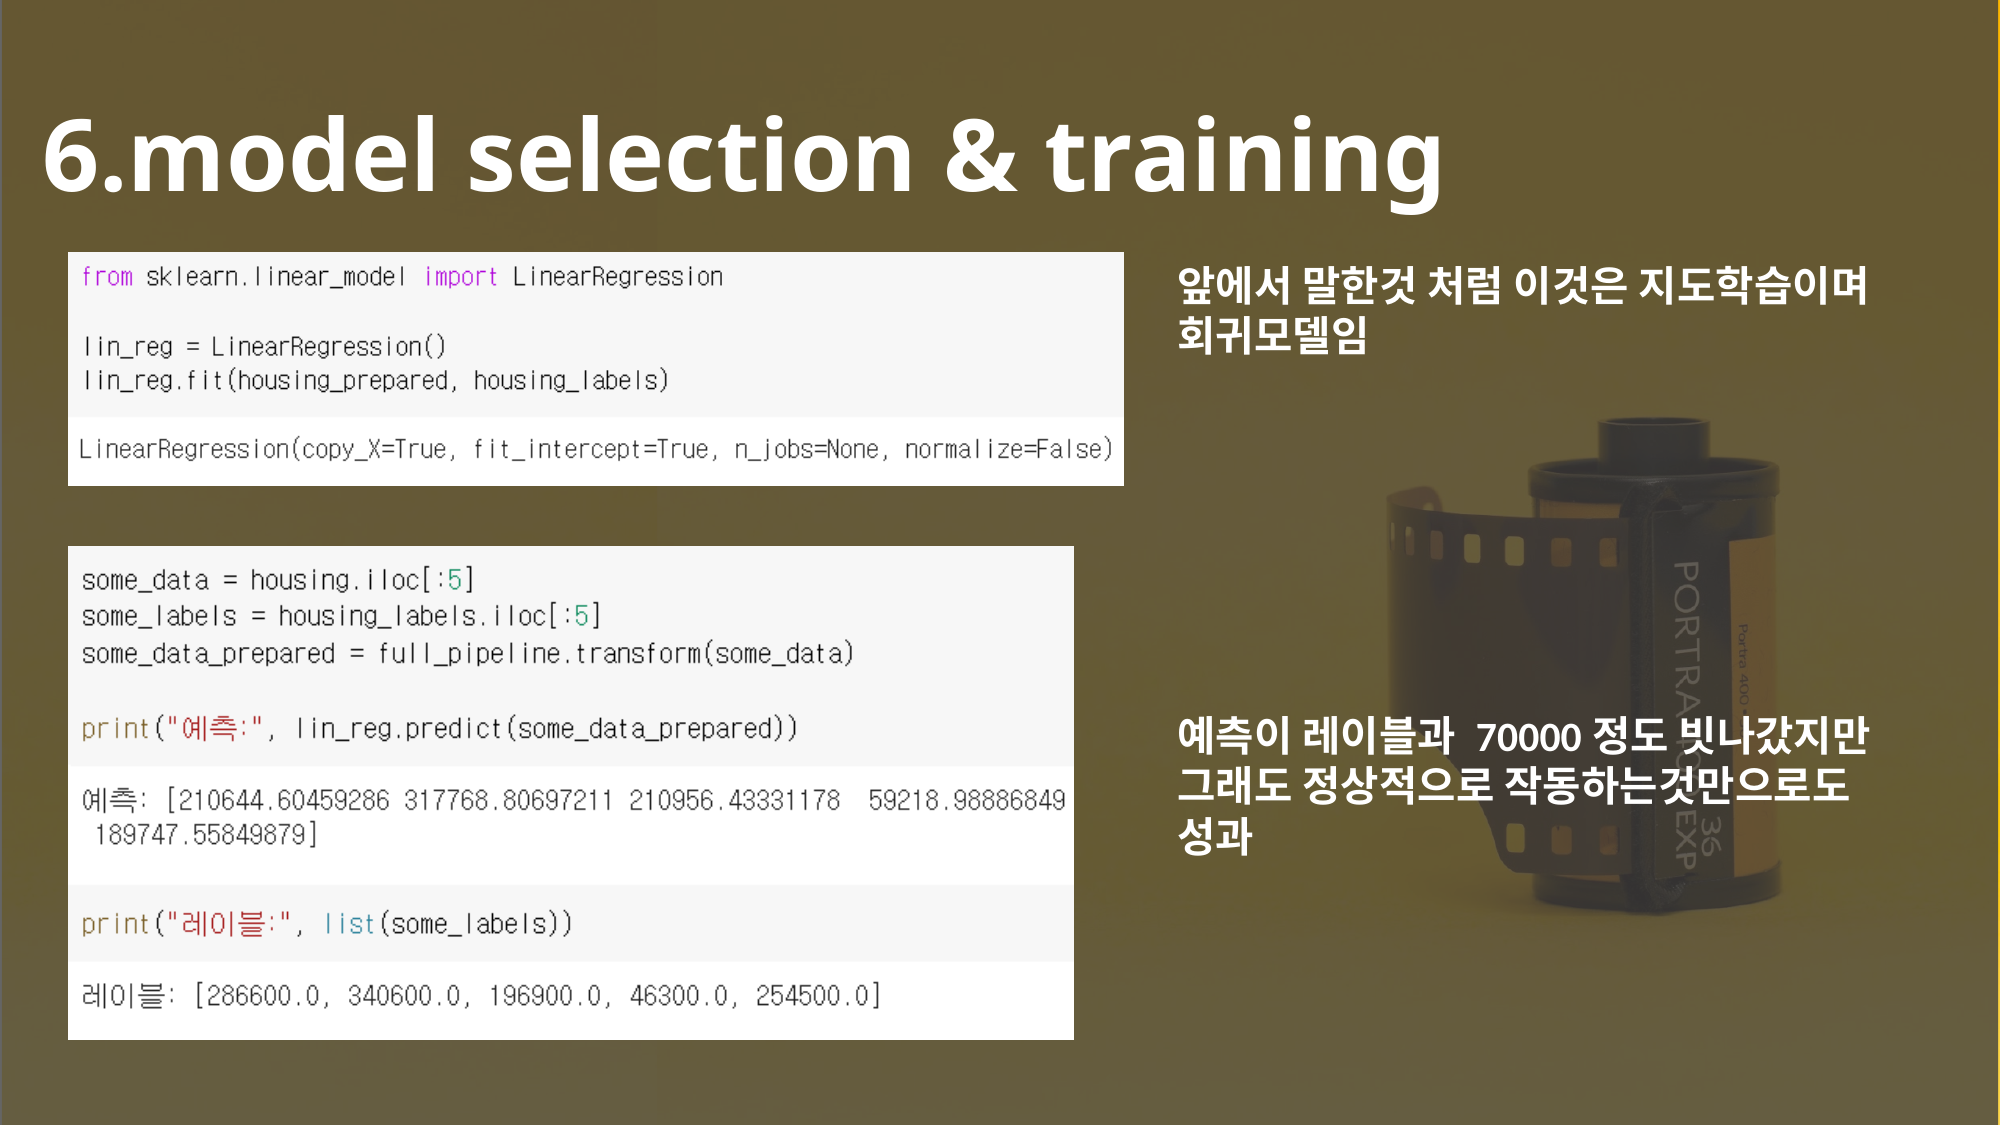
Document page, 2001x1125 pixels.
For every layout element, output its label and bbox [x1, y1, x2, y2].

picture [68, 252, 1124, 486]
picture [68, 545, 1074, 1041]
text_box [1, 0, 2000, 1125]
